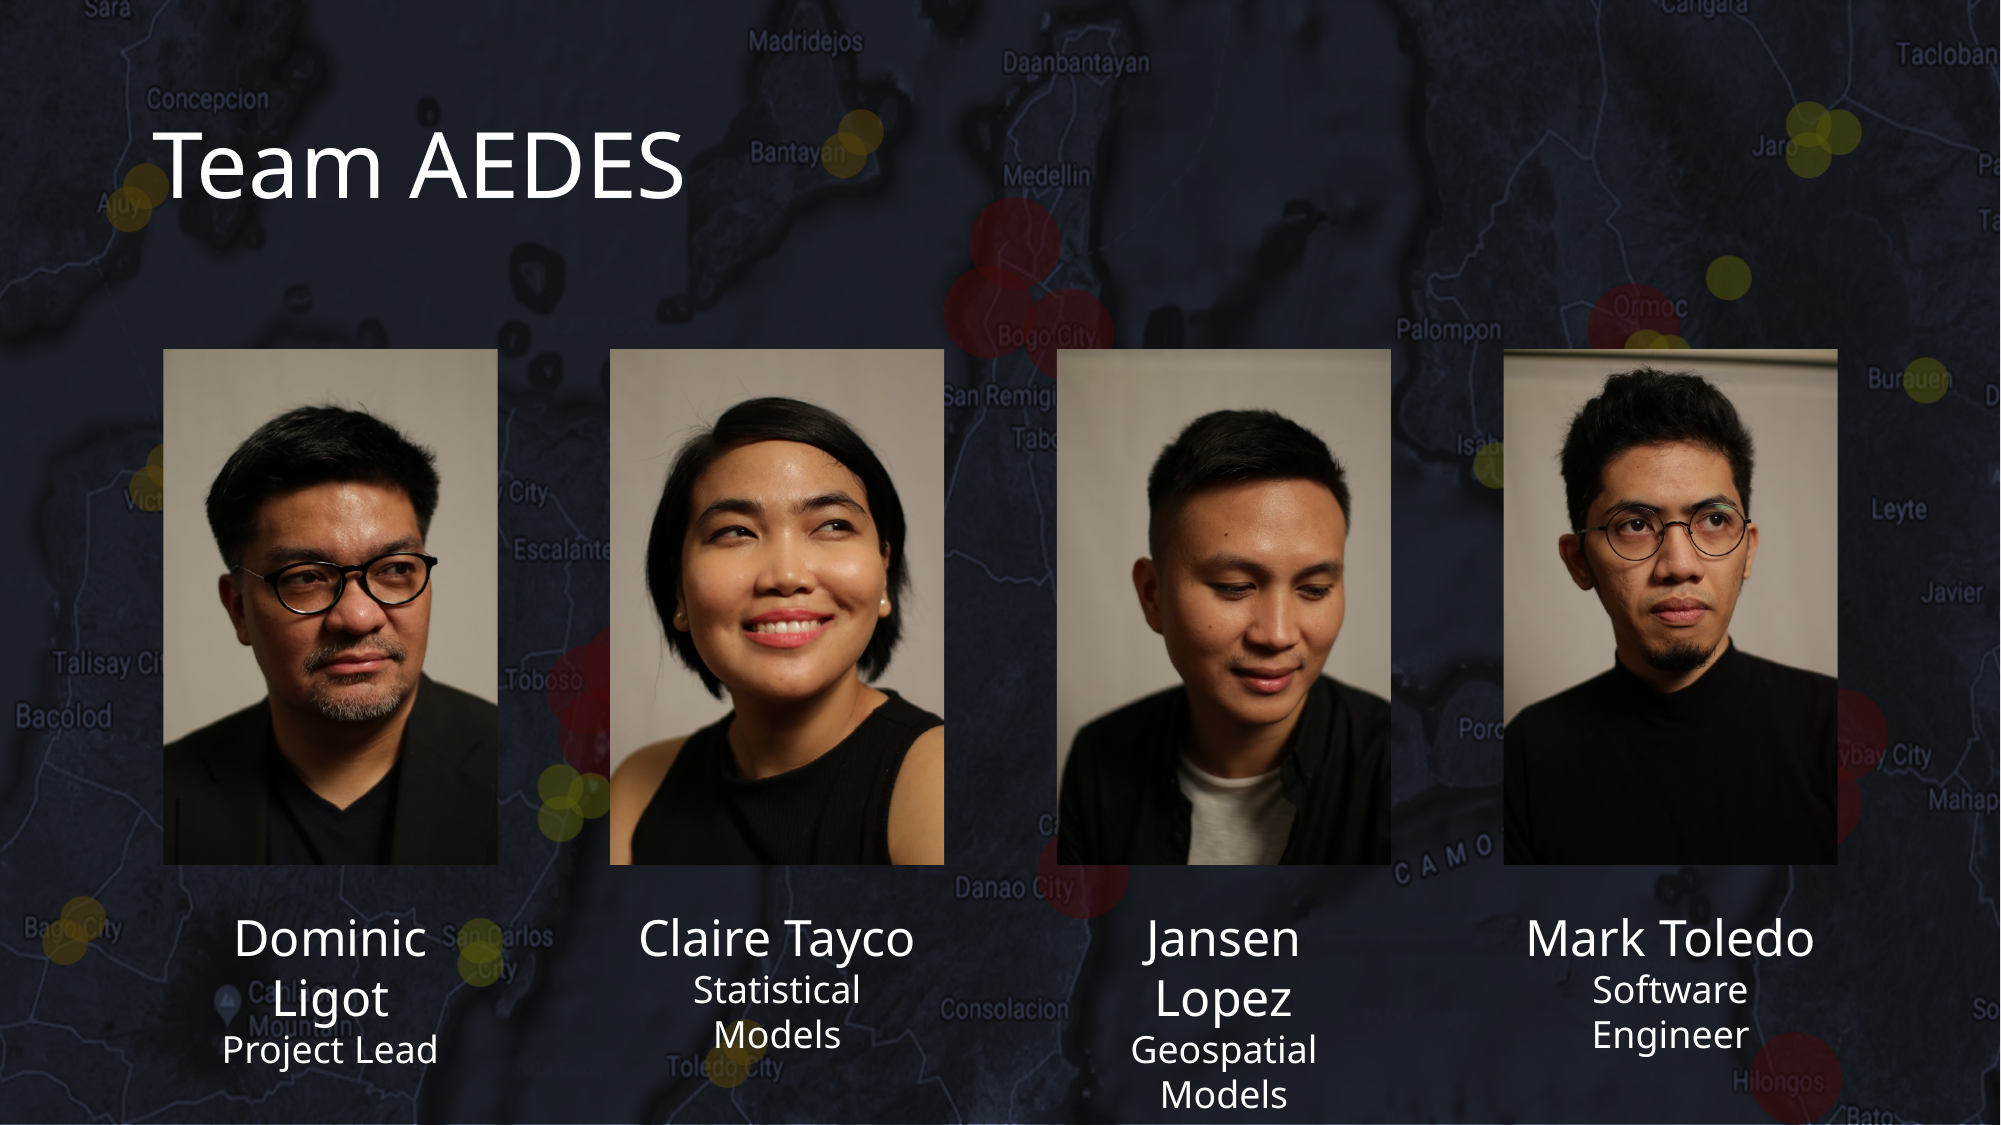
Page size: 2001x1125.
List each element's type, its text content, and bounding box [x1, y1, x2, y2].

text_box Claire Tayco Statistical Models [610, 898, 945, 1064]
title Team AEDES [137, 59, 1863, 278]
text_box Dominic Ligot Project Lead [163, 898, 498, 1079]
text_box Mark Toledo Software Engineer [1503, 898, 1838, 1064]
text_box Jansen Lopez Geospatial Models [1056, 898, 1391, 1124]
picture [0, 0, 2001, 1125]
